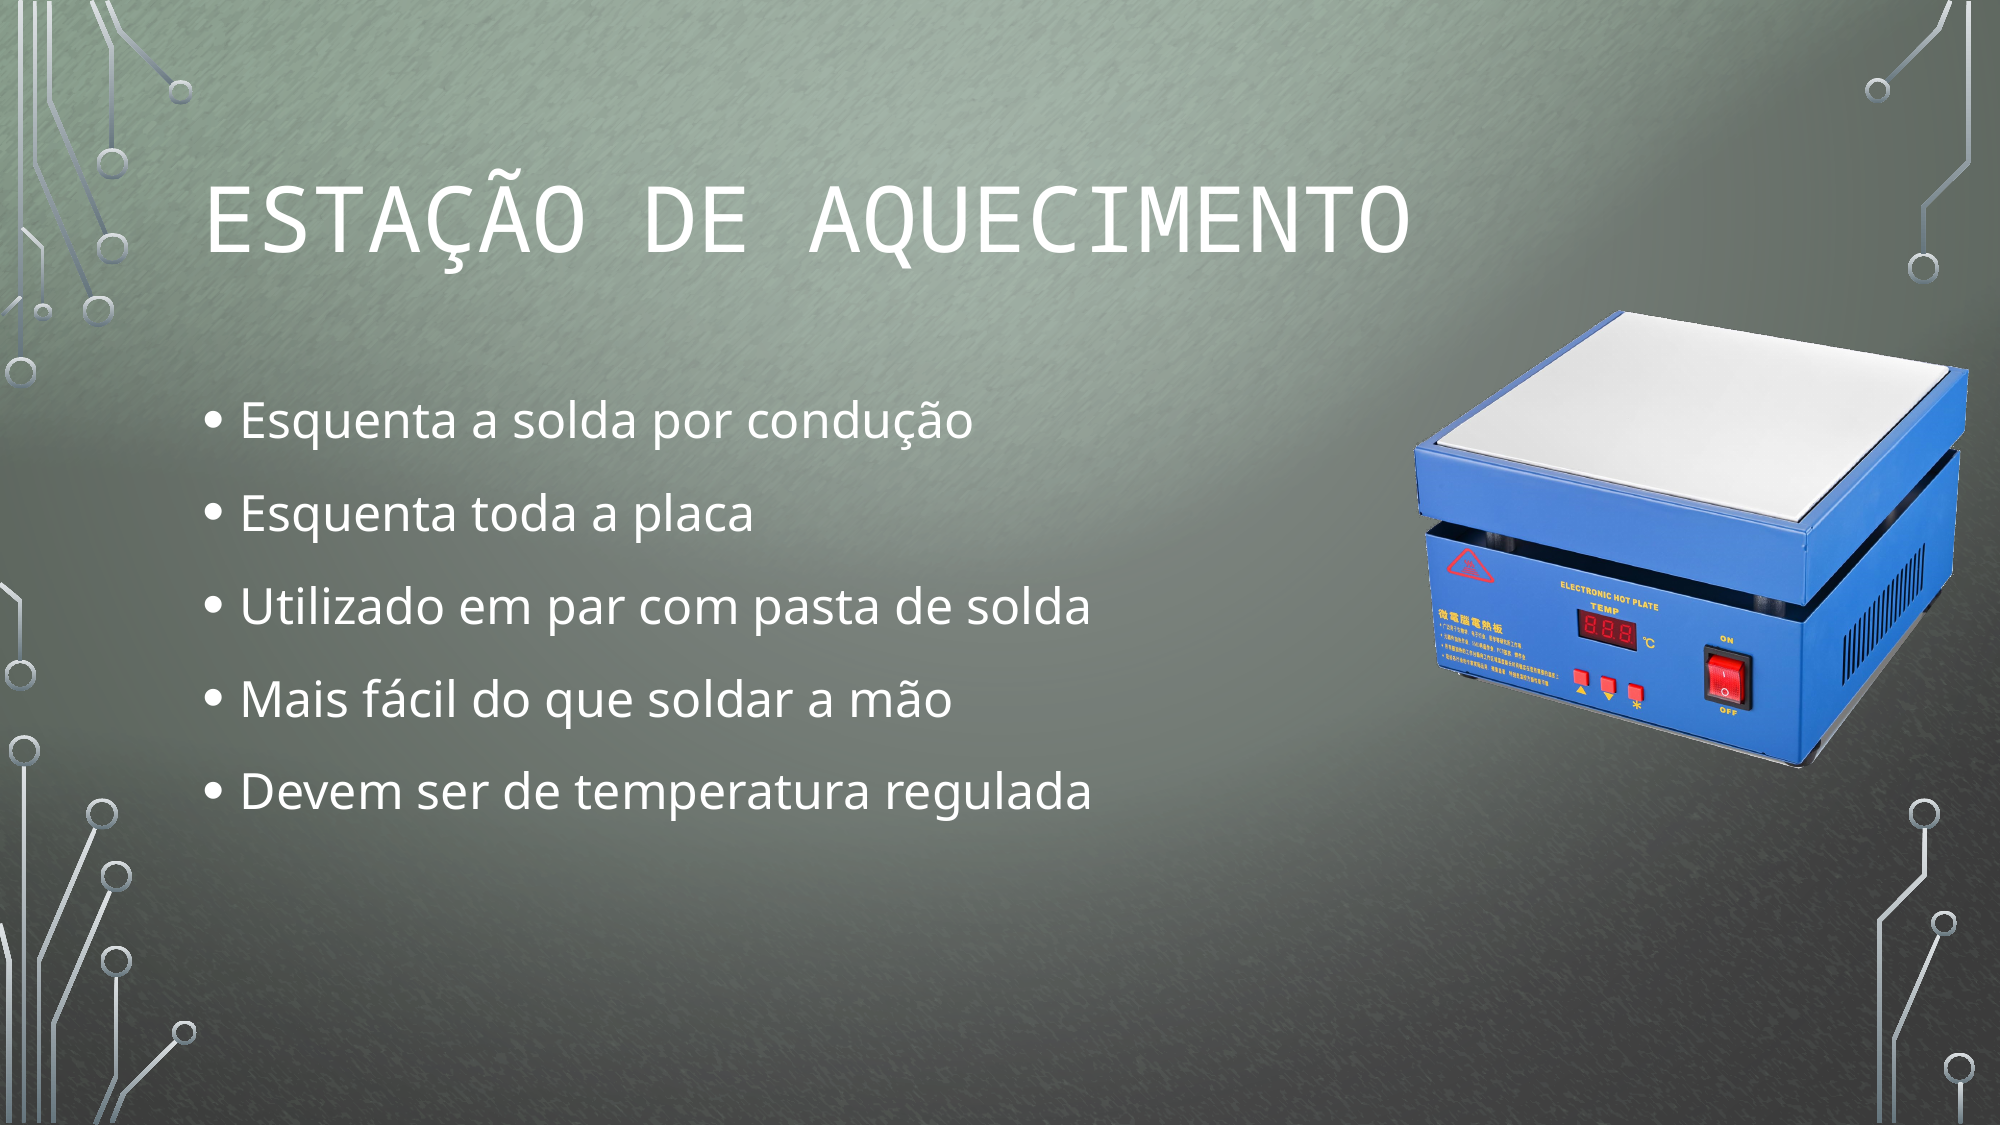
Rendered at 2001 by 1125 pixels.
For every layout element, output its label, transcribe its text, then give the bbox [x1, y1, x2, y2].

list Esquenta a solda por condução Esquenta toda a placa Utilizado em par com pasta de solda Mais fácil do que soldar a mão Devem ser de temperatura regulada [187, 369, 1813, 950]
title Estação de aquecimento [187, 101, 1813, 344]
picture [1412, 310, 1969, 770]
